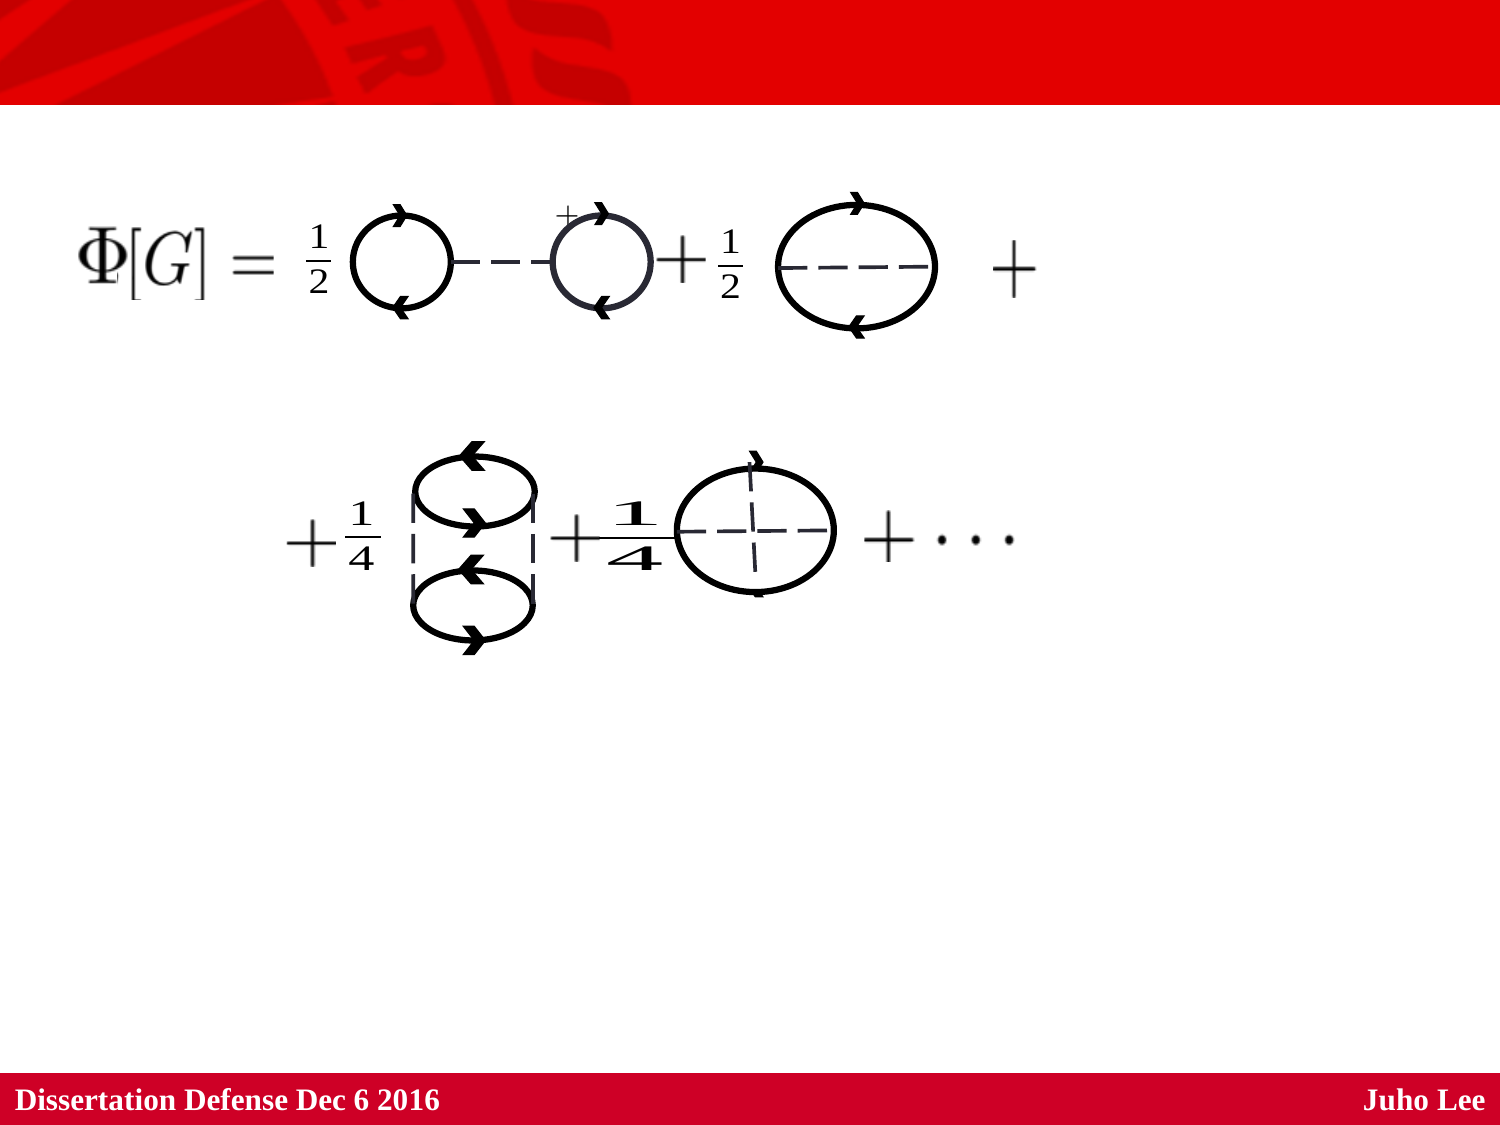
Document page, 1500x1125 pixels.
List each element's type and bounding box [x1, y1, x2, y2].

picture [286, 519, 336, 567]
text_box [352, 192, 936, 655]
picture [77, 220, 134, 301]
picture [0, 0, 1500, 105]
picture [864, 510, 1030, 562]
picture [993, 240, 1046, 303]
picture [0, 1073, 1500, 1125]
list [134, 226, 274, 300]
